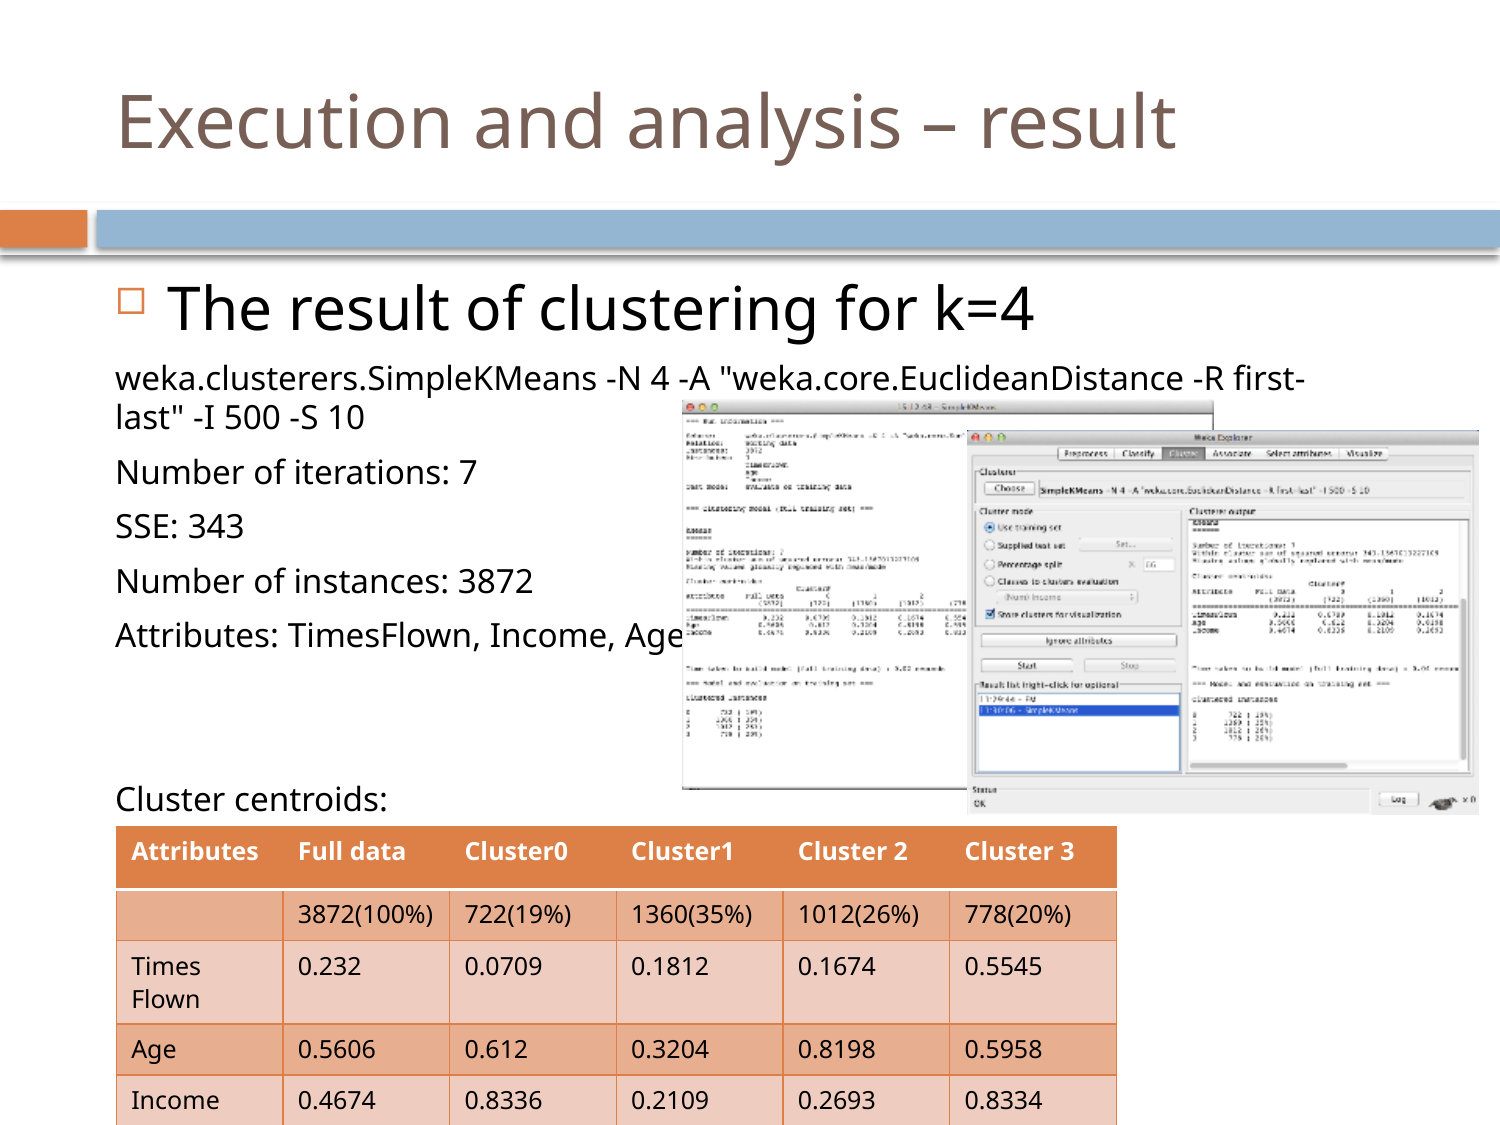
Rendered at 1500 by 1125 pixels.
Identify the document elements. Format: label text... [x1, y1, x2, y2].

table_cell [117, 891, 282, 940]
list The result of clustering for k=4 weka.clusterers.SimpleKMeans -N 4 -A "weka.core.EuclideanDistance -R first-last" -I 500 -S 10 Number of iterations: 7 SSE: 343 Number of instances: 3872 Attributes: TimesFlown, Income, Age Cluster centroids: [100, 262, 1367, 1000]
table_cell 0.1812 [617, 941, 782, 1023]
table_cell 0.5606 [284, 1025, 449, 1074]
picture [682, 399, 1479, 816]
table_header Attributes [117, 827, 282, 888]
table_cell 3872(100%) [284, 891, 449, 940]
table_cell 1360(35%) [617, 891, 782, 940]
table_cell 1012(26%) [784, 891, 949, 940]
table_cell 0.3204 [617, 1025, 782, 1074]
table_cell Times Flown [117, 941, 282, 1023]
table_header Full data [284, 827, 449, 888]
table_cell 0.232 [284, 941, 449, 1023]
table_cell 0.5545 [950, 941, 1116, 1023]
table_cell 0.4674 [284, 1076, 449, 1125]
table_cell 0.8334 [950, 1076, 1116, 1125]
table_cell 0.8198 [784, 1025, 949, 1074]
table_cell 0.1674 [784, 941, 949, 1023]
table_cell Income [117, 1076, 282, 1125]
table_cell Age [117, 1025, 282, 1074]
table_header Cluster1 [617, 827, 782, 888]
table_cell 778(20%) [950, 891, 1116, 940]
table_cell 0.0709 [450, 941, 616, 1023]
table_header Cluster 3 [950, 827, 1116, 888]
table_header Cluster0 [450, 827, 616, 888]
table_cell 0.612 [450, 1025, 616, 1074]
table_cell 0.2693 [784, 1076, 949, 1125]
table_cell 722(19%) [450, 891, 616, 940]
table_cell 0.8336 [450, 1076, 616, 1125]
title Execution and analysis – result [100, 37, 1438, 200]
table_cell 0.2109 [617, 1076, 782, 1125]
table_cell 0.5958 [950, 1025, 1116, 1074]
table_header Cluster 2 [784, 827, 949, 888]
